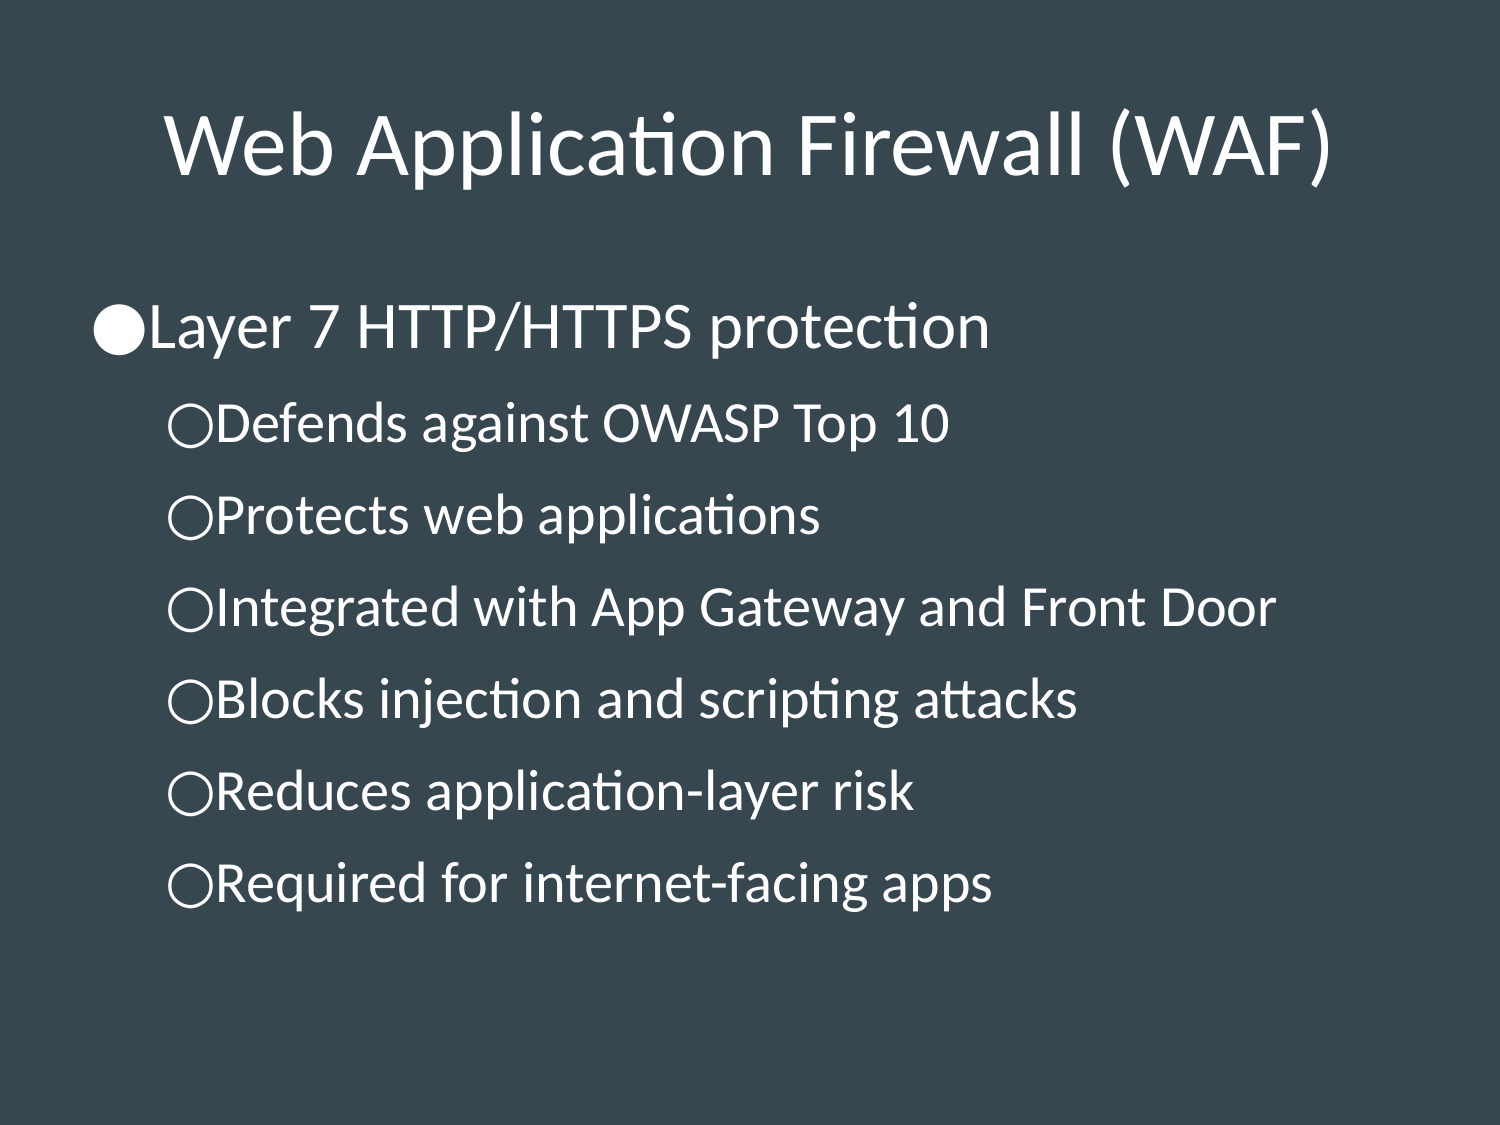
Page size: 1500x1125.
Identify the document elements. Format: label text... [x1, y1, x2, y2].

list Layer 7 HTTP/HTTPS protection Defends against OWASP Top 10 Protects web applications Integrated with App Gateway and Front Door Blocks injection and scripting attacks Reduces application-layer risk Required for internet-facing apps [75, 262, 1425, 1005]
title Web Application Firewall (WAF) [75, 45, 1425, 233]
